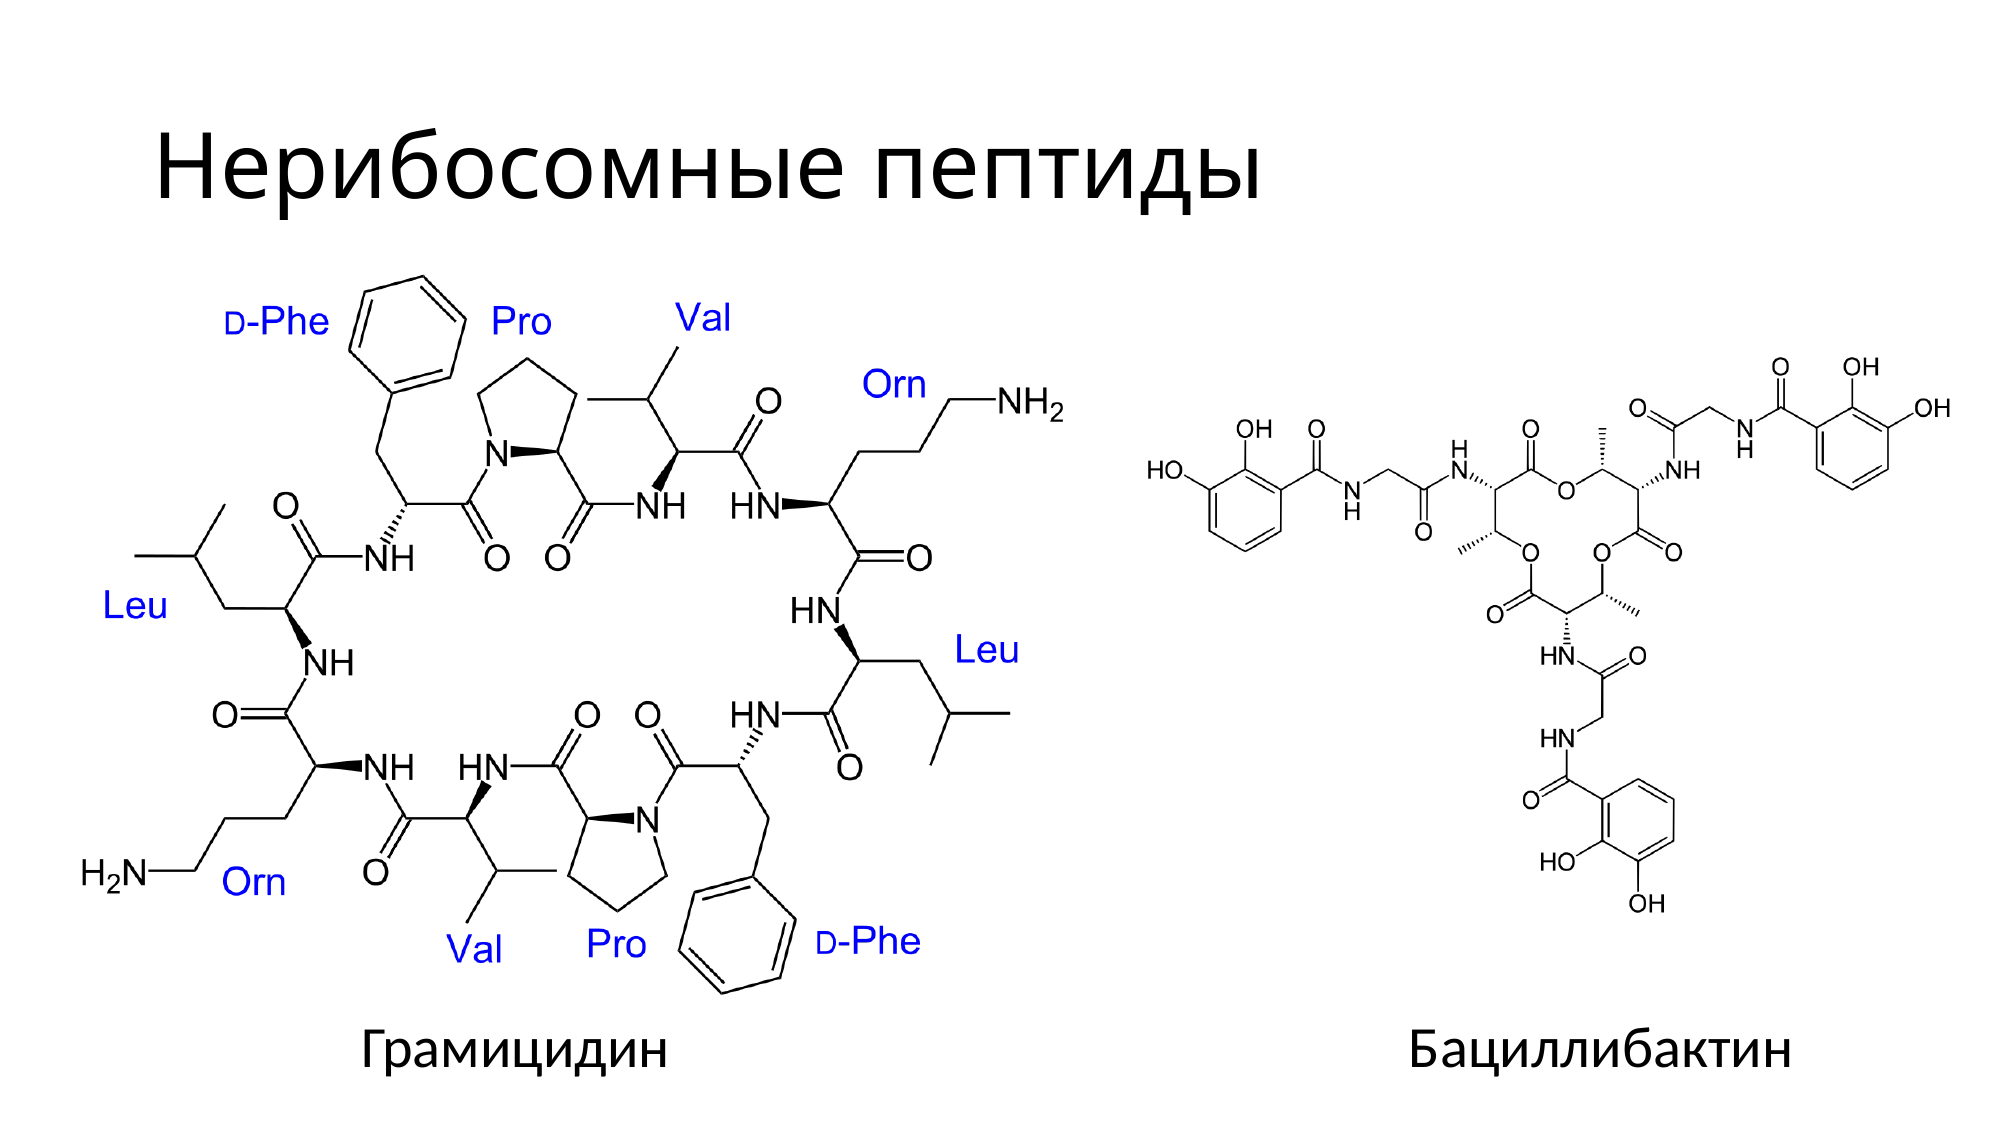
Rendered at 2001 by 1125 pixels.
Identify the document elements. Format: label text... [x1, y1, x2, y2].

list Бациллибактин [1393, 1009, 1847, 1109]
picture [1128, 337, 1970, 932]
title Нерибосомные пептиды [137, 59, 1863, 278]
picture [67, 259, 1078, 1010]
text_box Грамицидин [346, 1010, 800, 1109]
